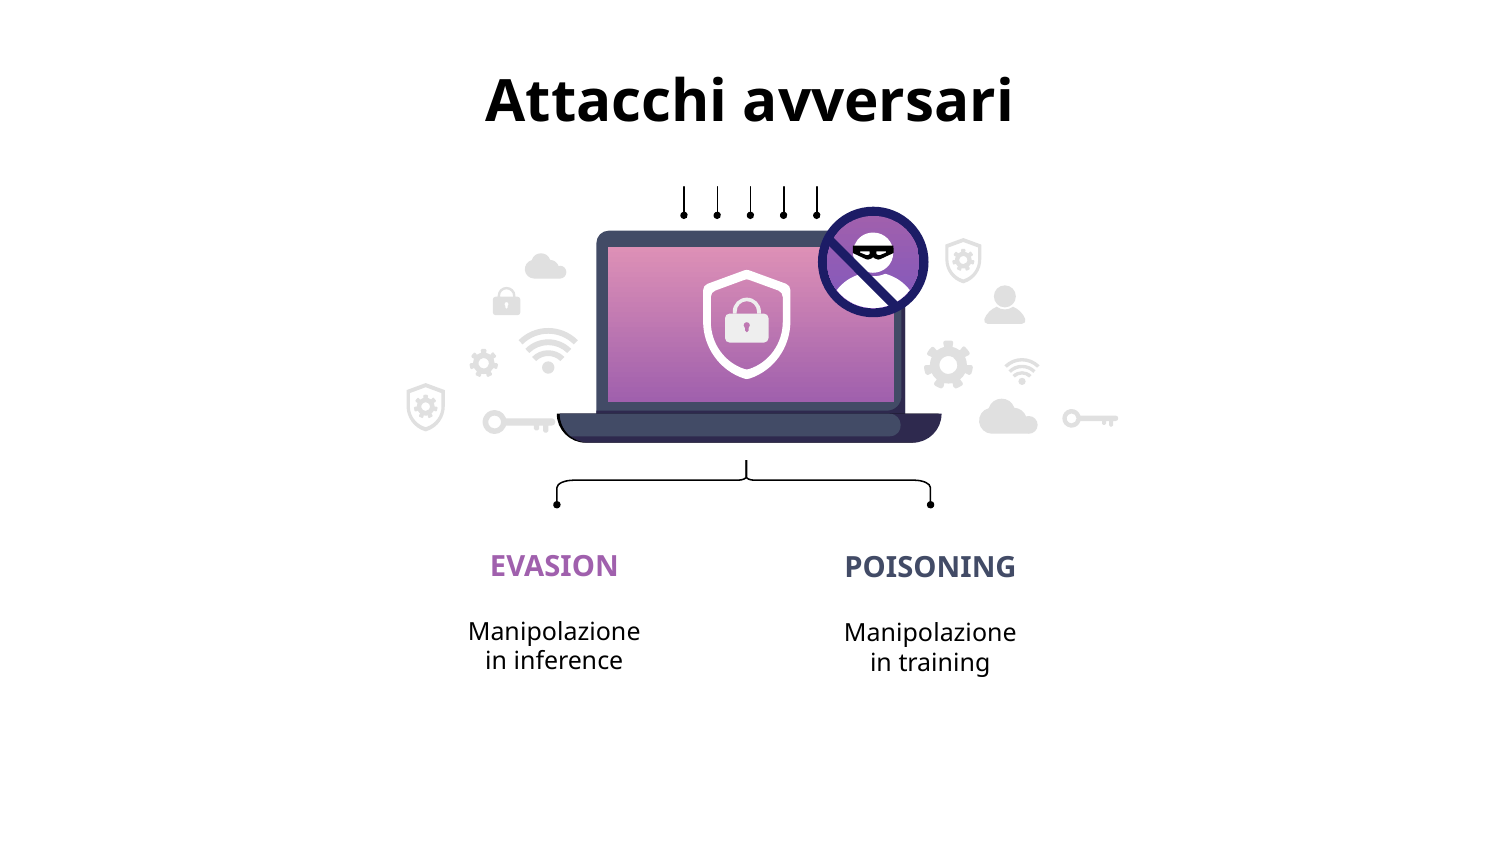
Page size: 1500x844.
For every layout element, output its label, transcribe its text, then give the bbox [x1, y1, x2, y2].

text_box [406, 186, 1120, 444]
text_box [551, 451, 737, 509]
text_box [807, 534, 1054, 692]
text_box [430, 534, 678, 690]
title Attacchi avversari [75, 48, 1425, 142]
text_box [741, 451, 936, 509]
